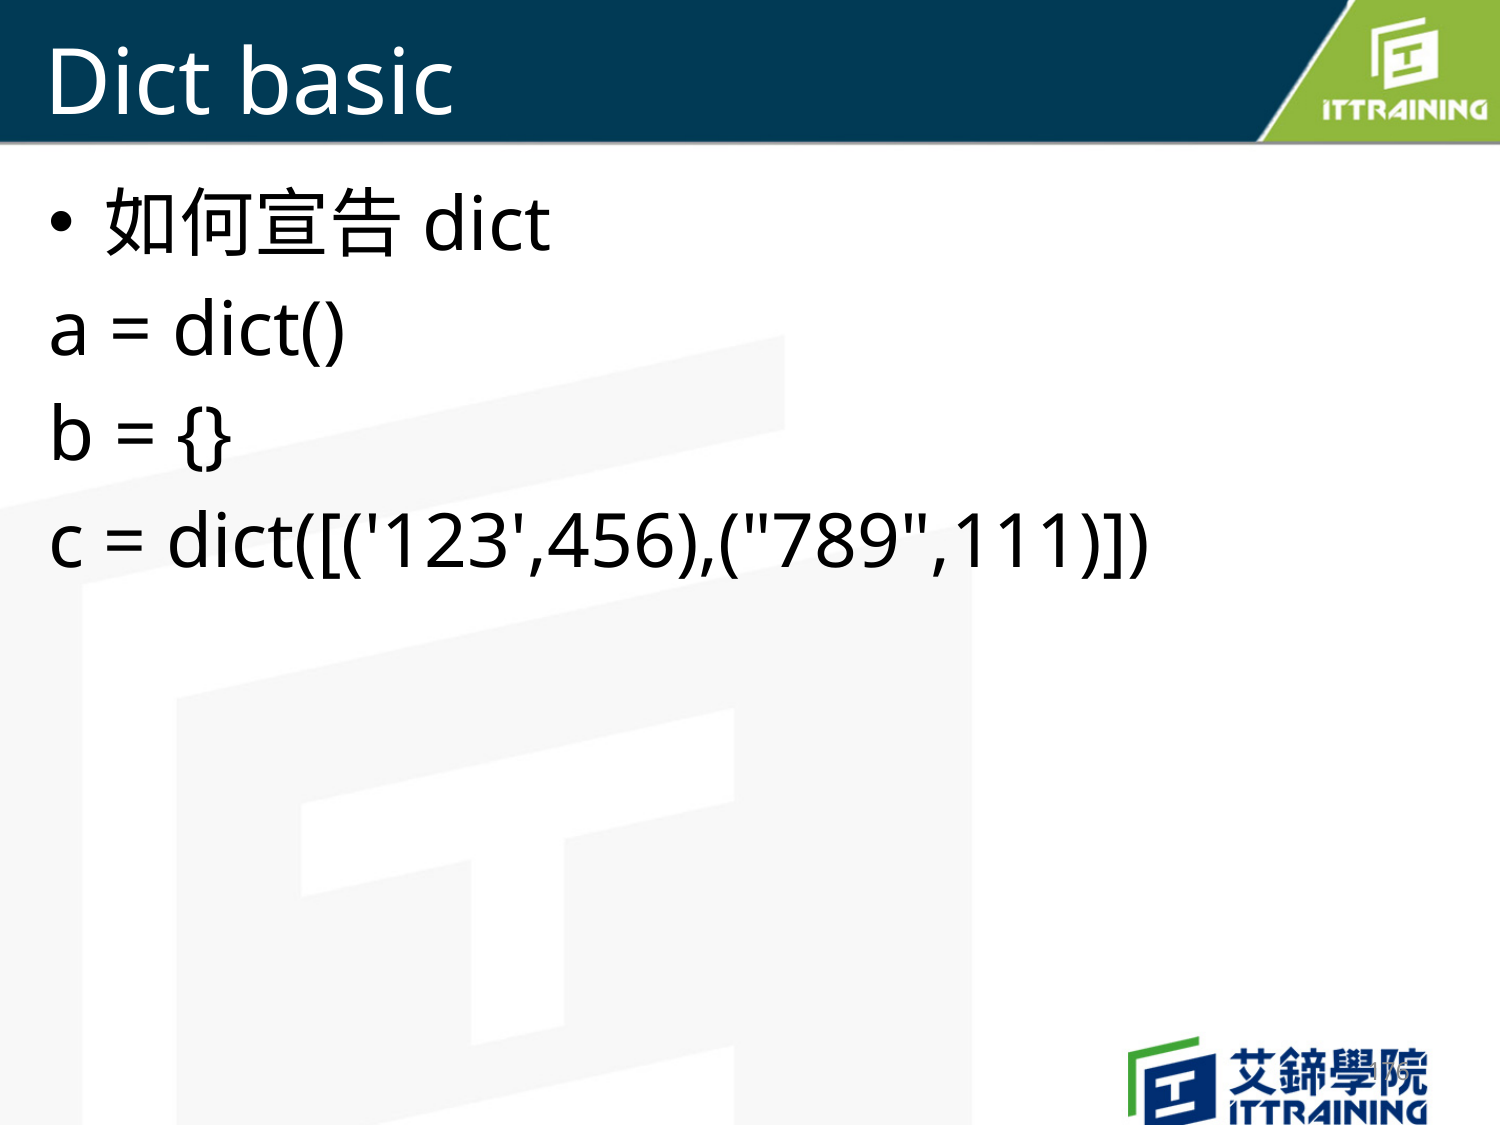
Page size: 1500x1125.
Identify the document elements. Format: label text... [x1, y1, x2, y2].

title Dict basic [29, 0, 1380, 172]
picture [0, 0, 1500, 1125]
list 如何宣告dict a = dict() b = {} c = dict([('123',456),("789",111)]) [33, 168, 1418, 911]
slide_number 176 [1074, 1042, 1425, 1103]
